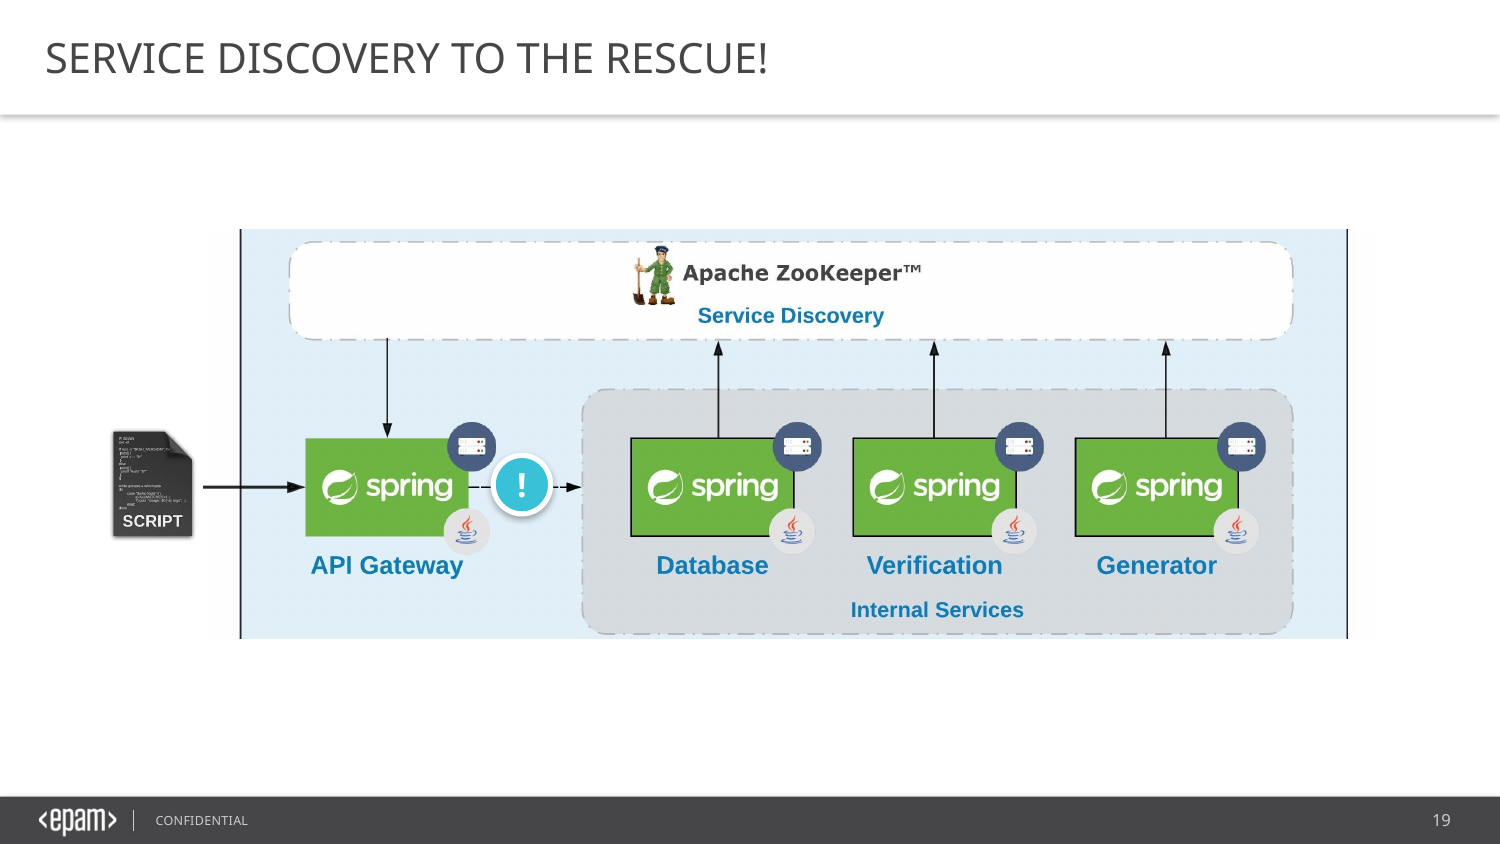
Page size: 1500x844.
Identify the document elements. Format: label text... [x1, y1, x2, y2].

picture [93, 228, 1381, 639]
list Service Discovery to the rescue! [0, 0, 1500, 115]
picture [38, 808, 117, 837]
